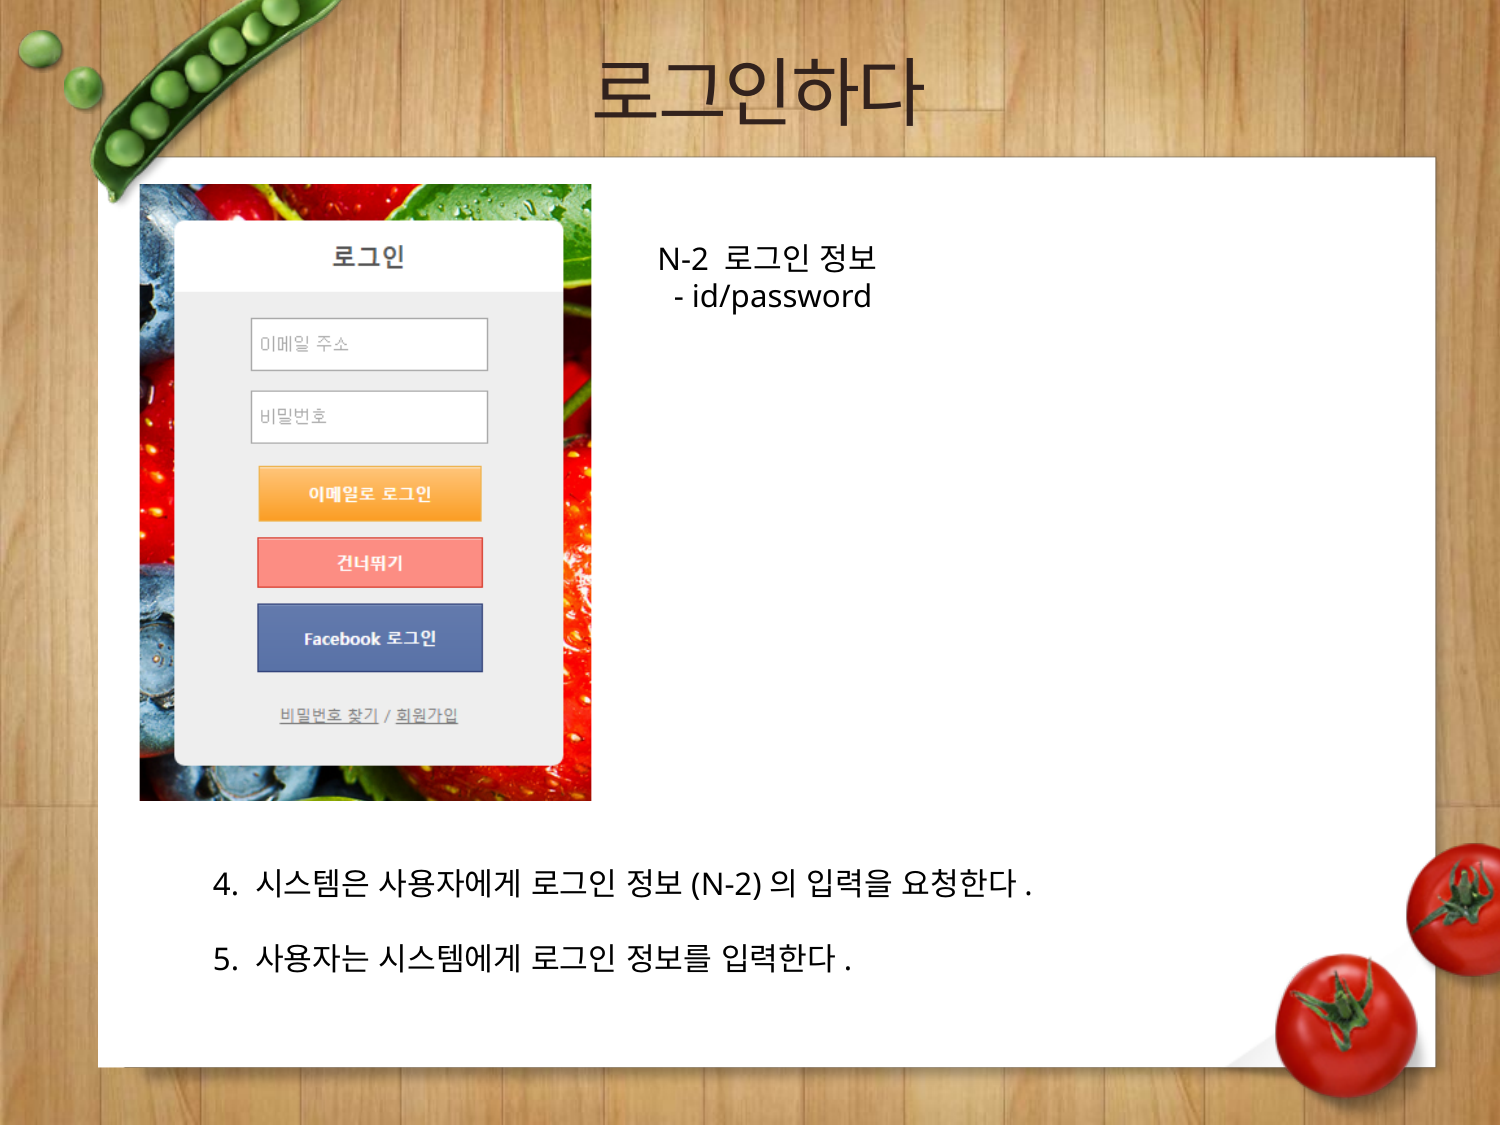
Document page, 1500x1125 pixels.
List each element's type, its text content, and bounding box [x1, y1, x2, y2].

text_box 로그인하다 [385, 30, 1435, 147]
picture [0, 0, 1500, 1125]
